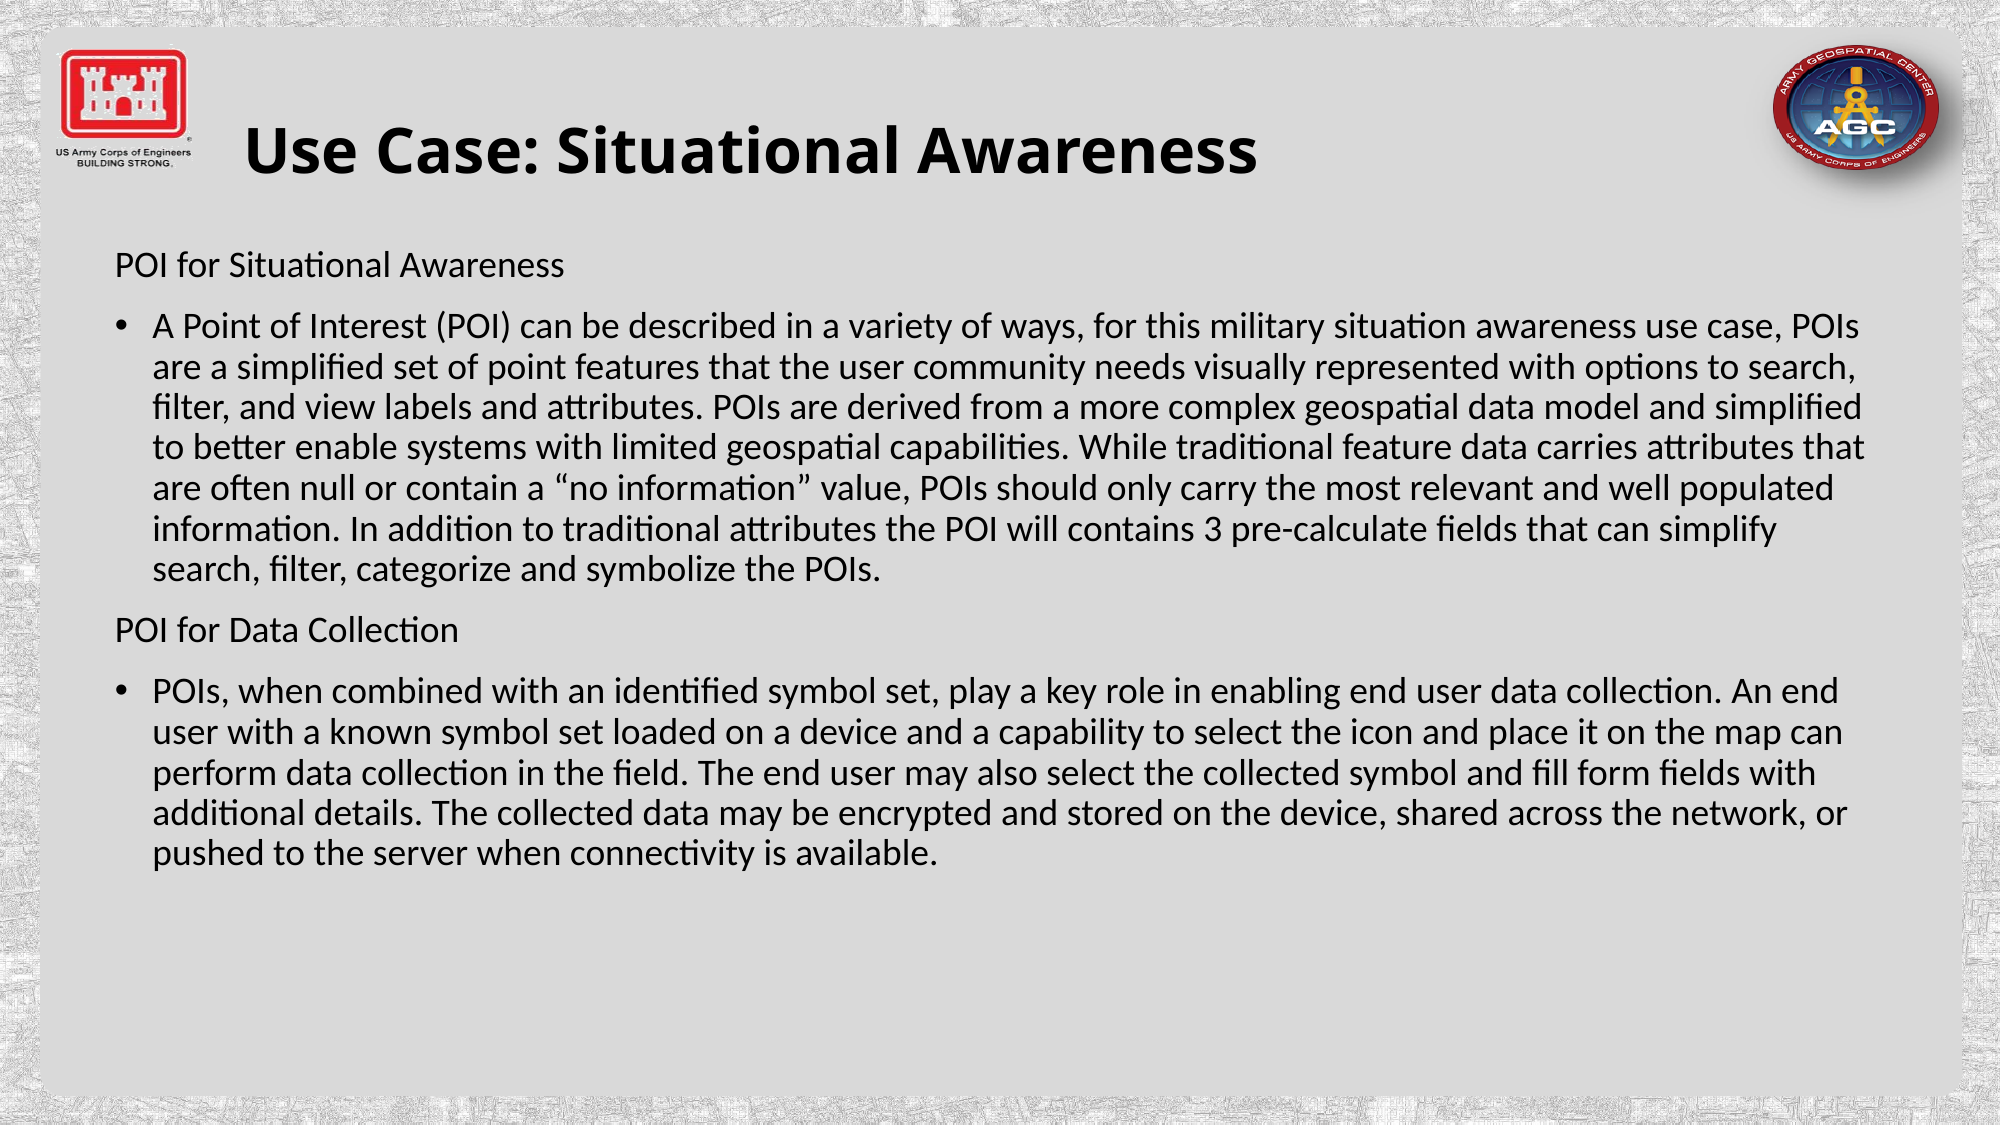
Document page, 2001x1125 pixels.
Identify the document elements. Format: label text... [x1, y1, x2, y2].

picture [1521, 1093, 1952, 1105]
picture [40, 42, 206, 169]
list POI for Situational Awareness A Point of Interest (POI) can be described in a variety of ways, for this military situation awareness use case, POIs are a simplified set of point features that the user community needs visually represented with options to search, filter, and view labels and attributes. POIs are derived from a more complex geospatial data model and simplified to better enable systems with limited geospatial capabilities. While traditional feature data carries attributes that are often null or contain a “no information” value, POIs should only carry the most relevant and well populated information. In addition to traditional attributes the POI will contains 3 pre-calculate fields that can simplify search, filter, categorize and symbolize the POIs. POI for Data Collection POIs, when combined with an identified symbol set, play a key role in enabling end user data collection. An end user with a known symbol set loaded on a device and a capability to select the icon and place it on the map can perform data collection in the field. The end user may also select the collected symbol and fill form fields with additional details. The collected data may be encrypted and stored on the device, shared across the network, or pushed to the server when connectivity is available. [99, 237, 1900, 1008]
picture [1738, 18, 2001, 224]
title Use Case: Situational Awareness [228, 104, 2000, 197]
